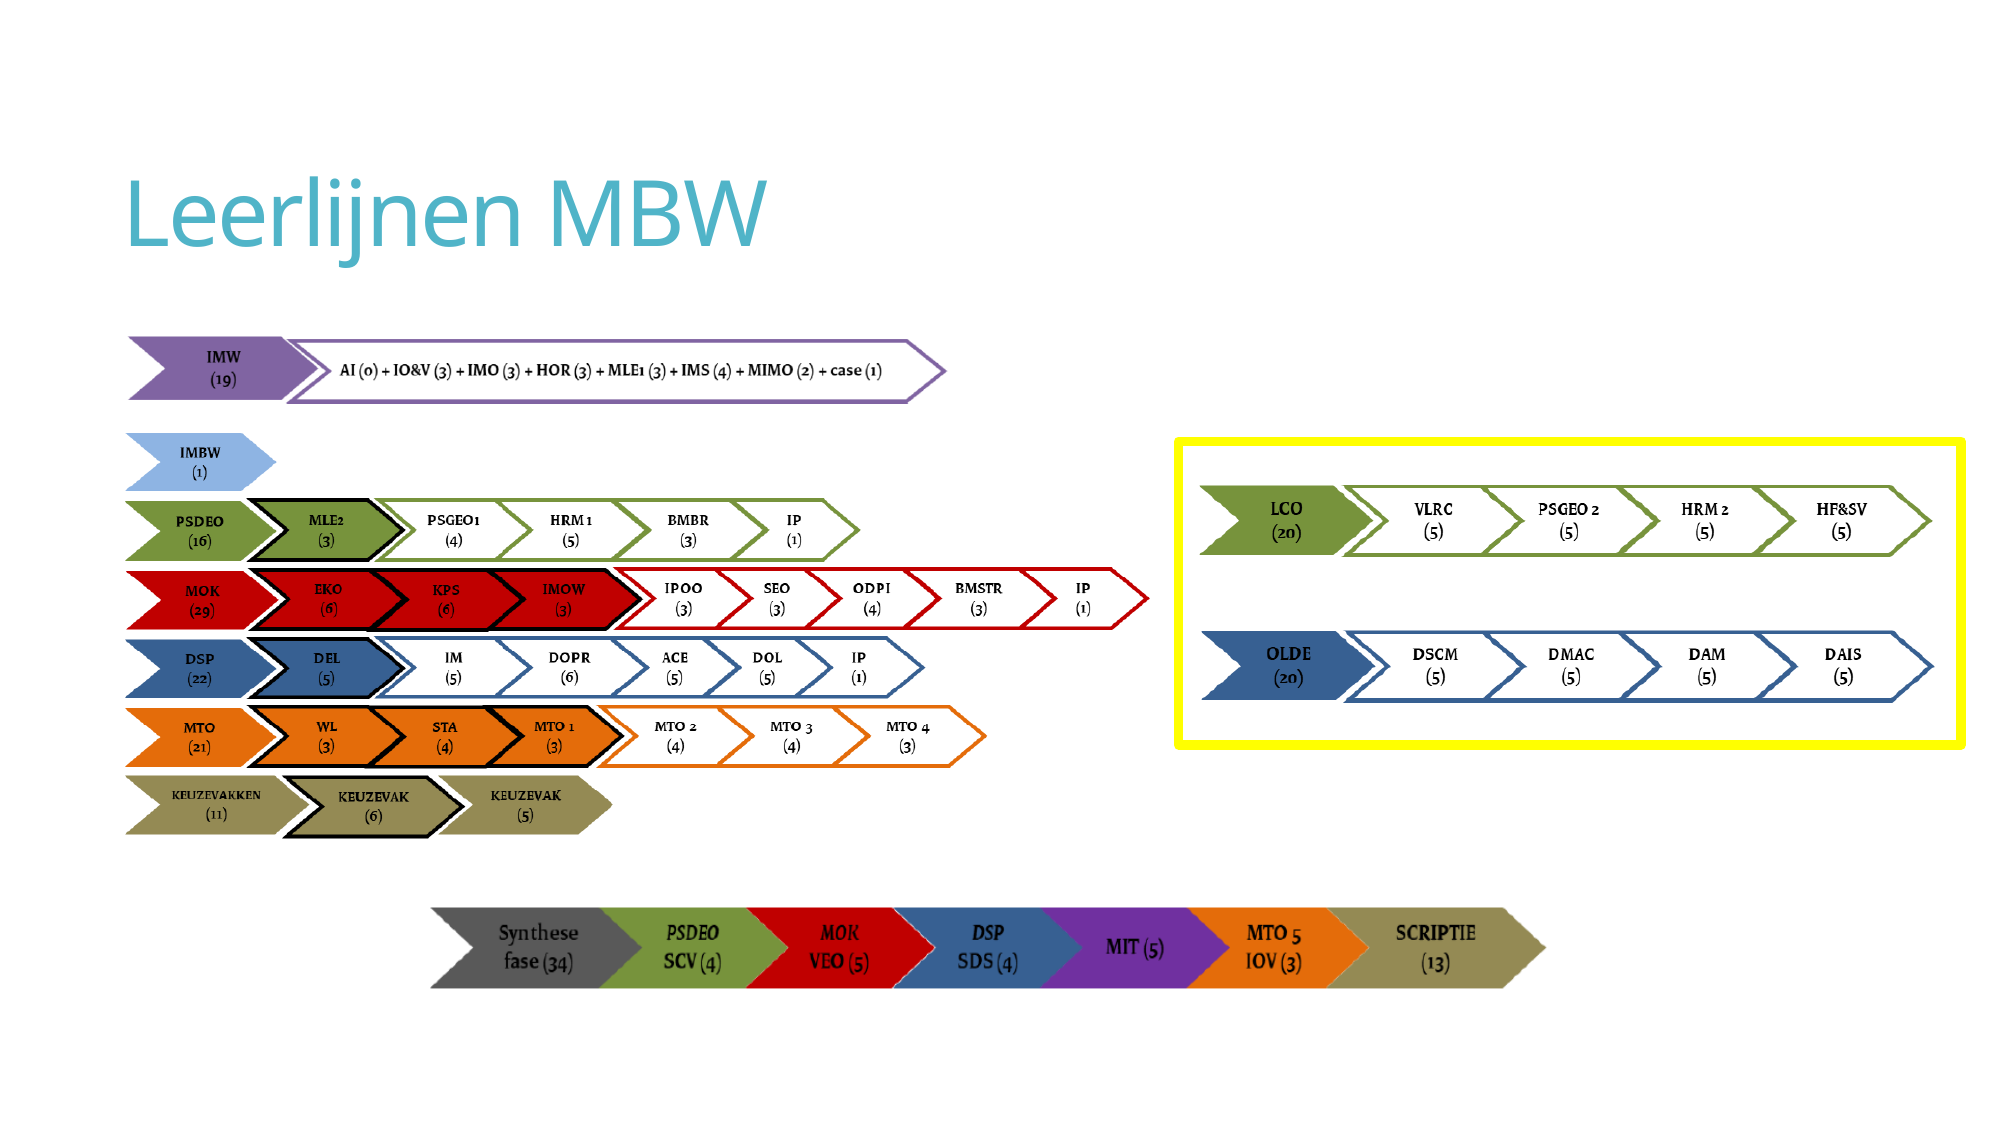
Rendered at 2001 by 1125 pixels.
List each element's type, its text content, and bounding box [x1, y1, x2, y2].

picture [396, 880, 1565, 1007]
title Leerlijnen MBW [107, 81, 1875, 354]
text_box [1229, 440, 1962, 746]
picture [107, 329, 1949, 849]
